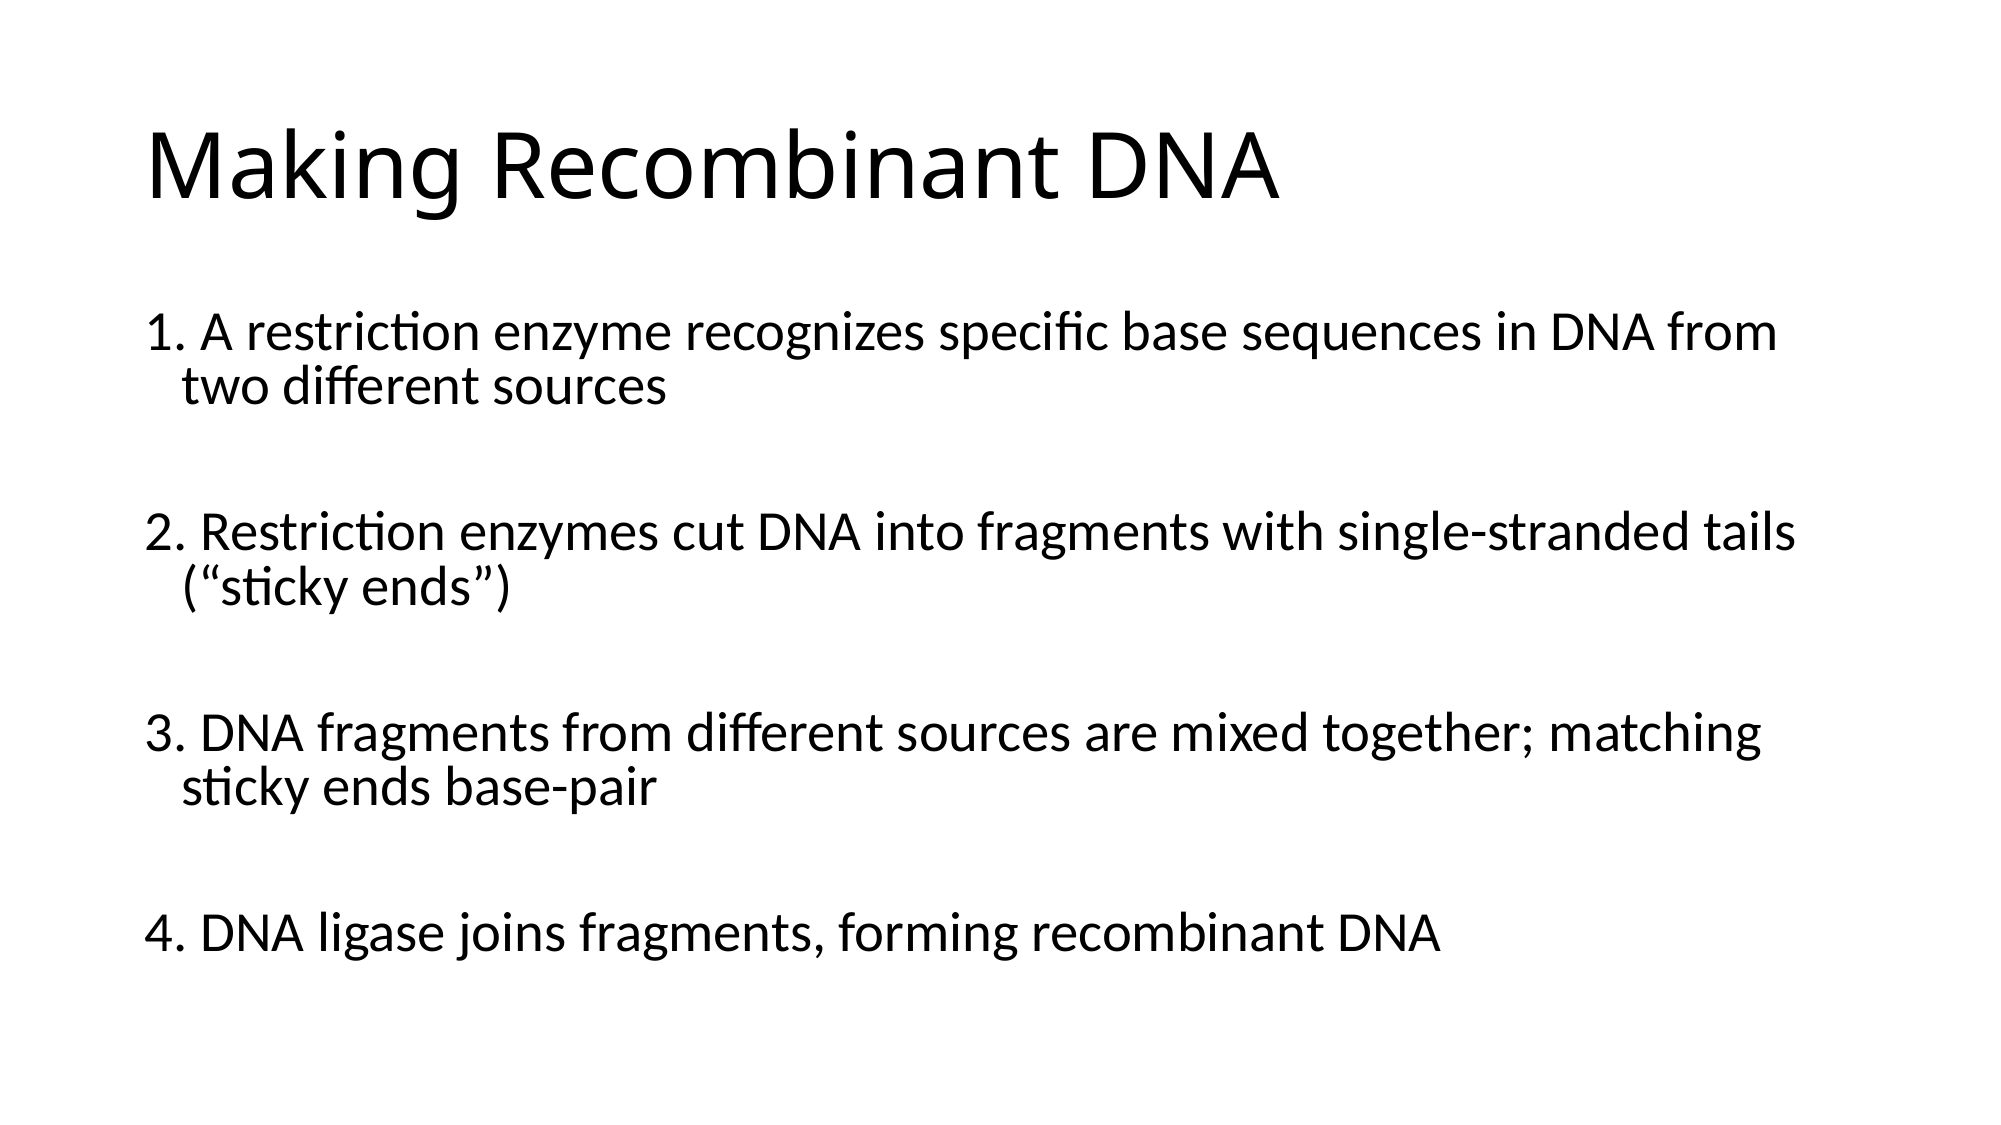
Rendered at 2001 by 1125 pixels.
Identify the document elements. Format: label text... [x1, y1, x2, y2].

list 1. A restriction enzyme recognizes specific base sequences in DNA from two different sources 2. Restriction enzymes cut DNA into fragments with single-stranded tails (“sticky ends”) 3. DNA fragments from different sources are mixed together; matching sticky ends base-pair 4. DNA ligase joins fragments, forming recombinant DNA [136, 298, 1863, 1014]
title Making Recombinant DNA [136, 59, 1863, 278]
